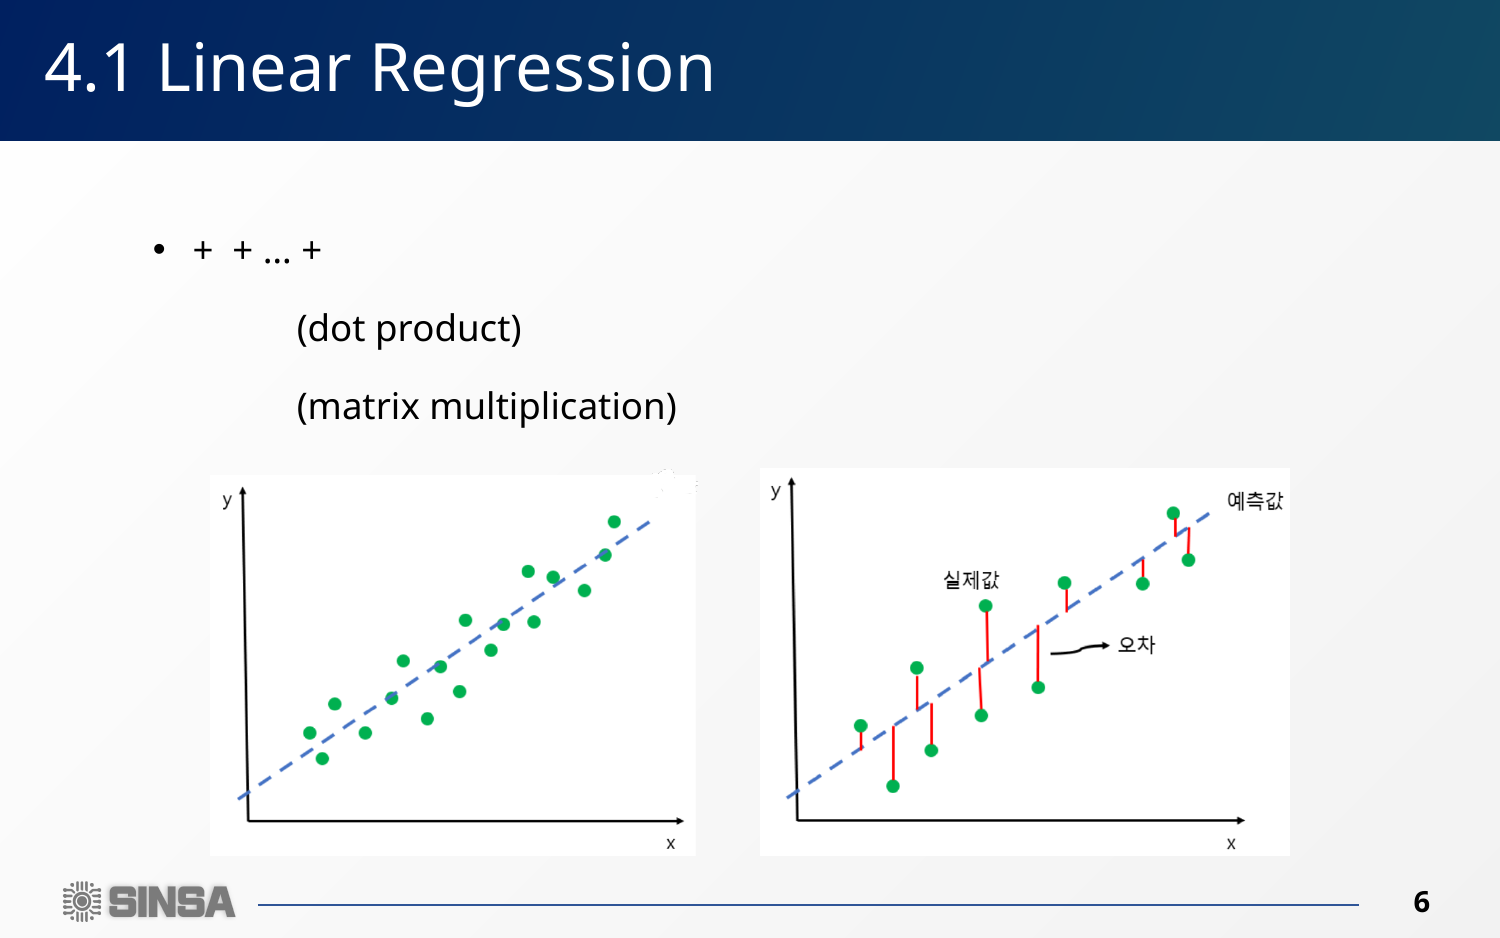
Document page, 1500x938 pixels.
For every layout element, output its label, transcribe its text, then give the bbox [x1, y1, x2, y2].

slide_number 6 [1335, 875, 1445, 926]
picture [210, 468, 699, 856]
title 4.1 Linear Regression [0, 0, 1500, 141]
picture [759, 468, 1290, 856]
